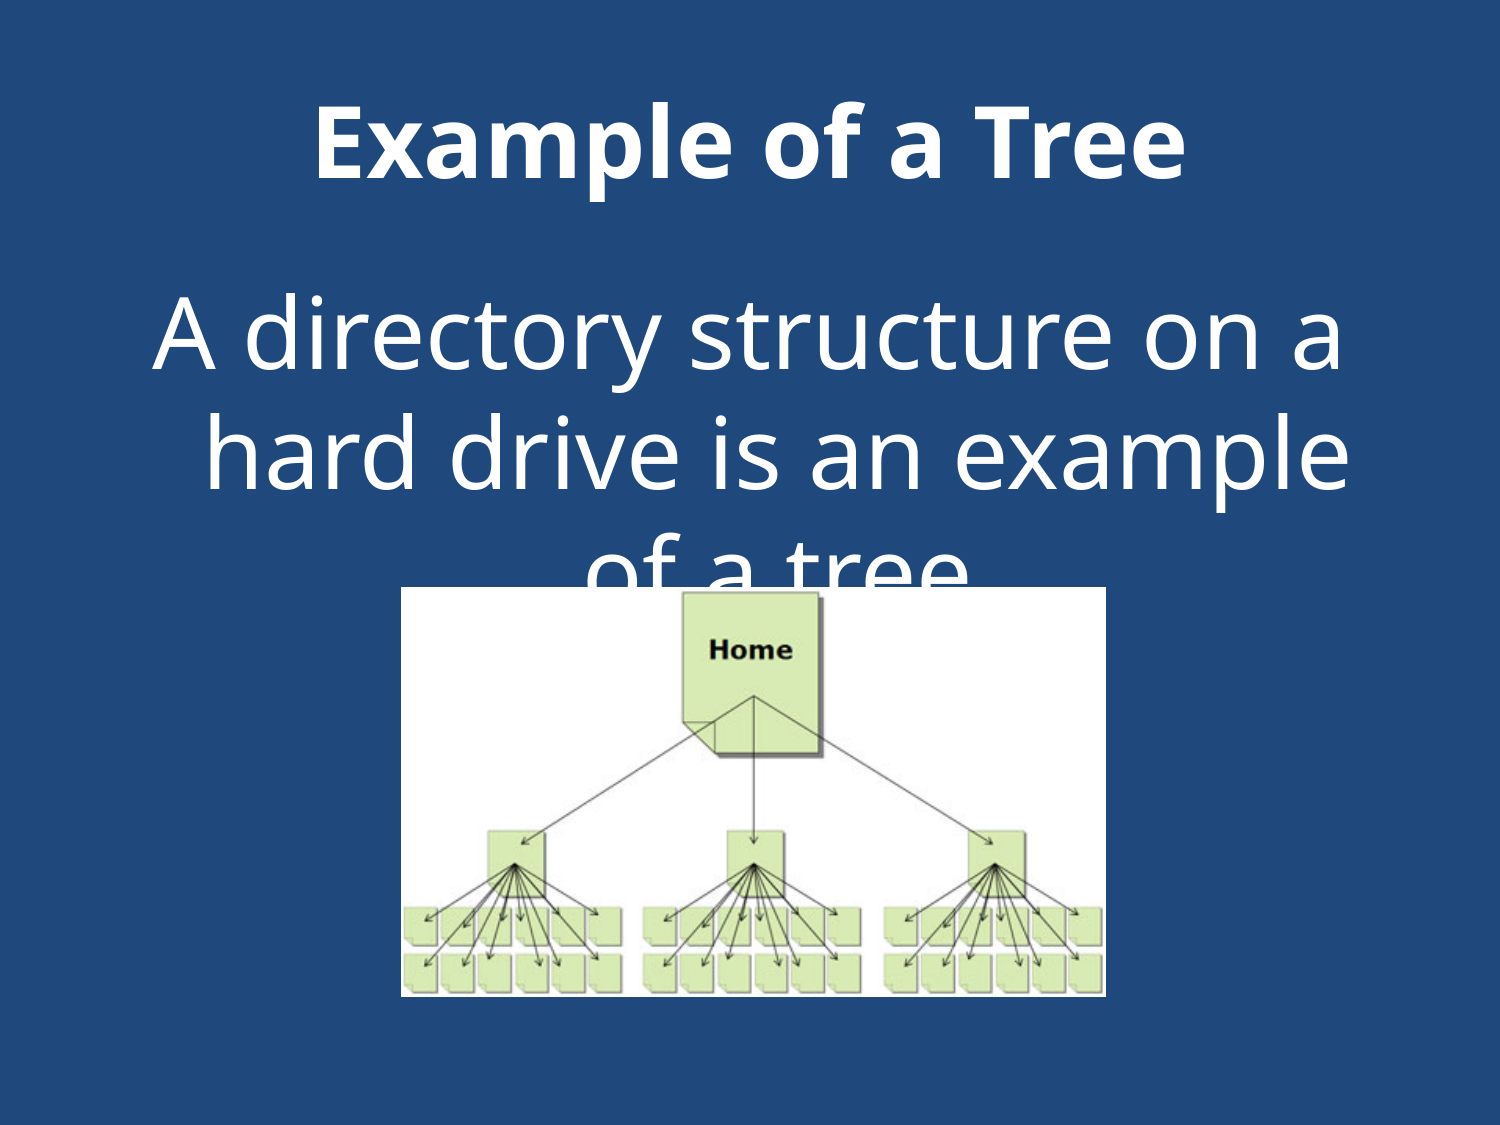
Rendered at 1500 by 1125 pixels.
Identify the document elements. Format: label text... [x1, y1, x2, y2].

list A directory structure on a hard drive is an example of a tree [75, 262, 1425, 1005]
picture [401, 587, 1106, 997]
title Example of a Tree [75, 45, 1425, 233]
